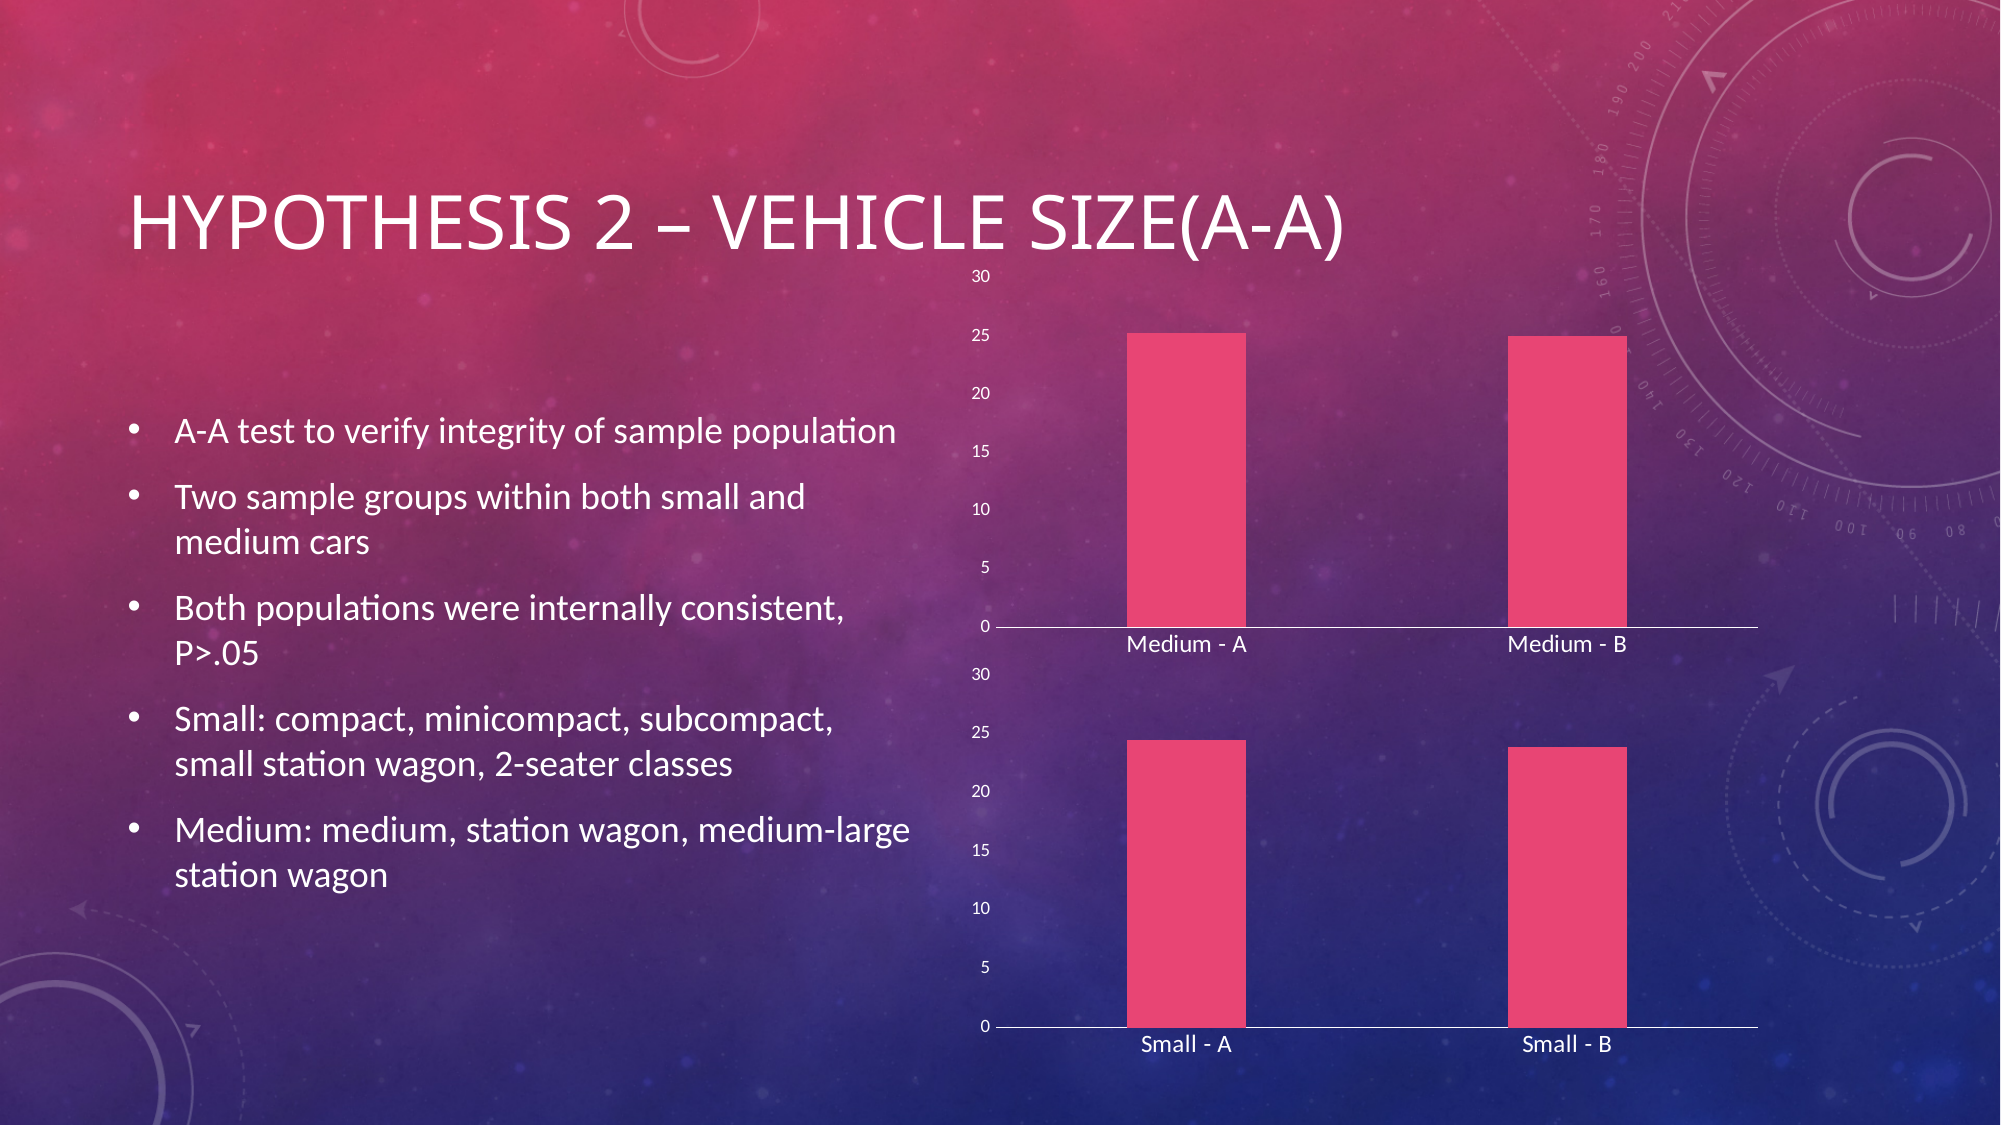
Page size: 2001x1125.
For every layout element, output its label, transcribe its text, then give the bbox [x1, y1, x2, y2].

title Hypothesis 2 – Vehicle Size(A-A) [112, 99, 1775, 339]
picture [0, 0, 2001, 1125]
chart [954, 260, 1775, 1067]
list A-A test to verify integrity of sample population Two sample groups within both small and medium cars Both populations were internally consistent, P>.05 Small: compact, minicompact, subcompact, small station wagon, 2-seater classes Medium: medium, station wagon, medium-large station wagon [112, 351, 932, 950]
